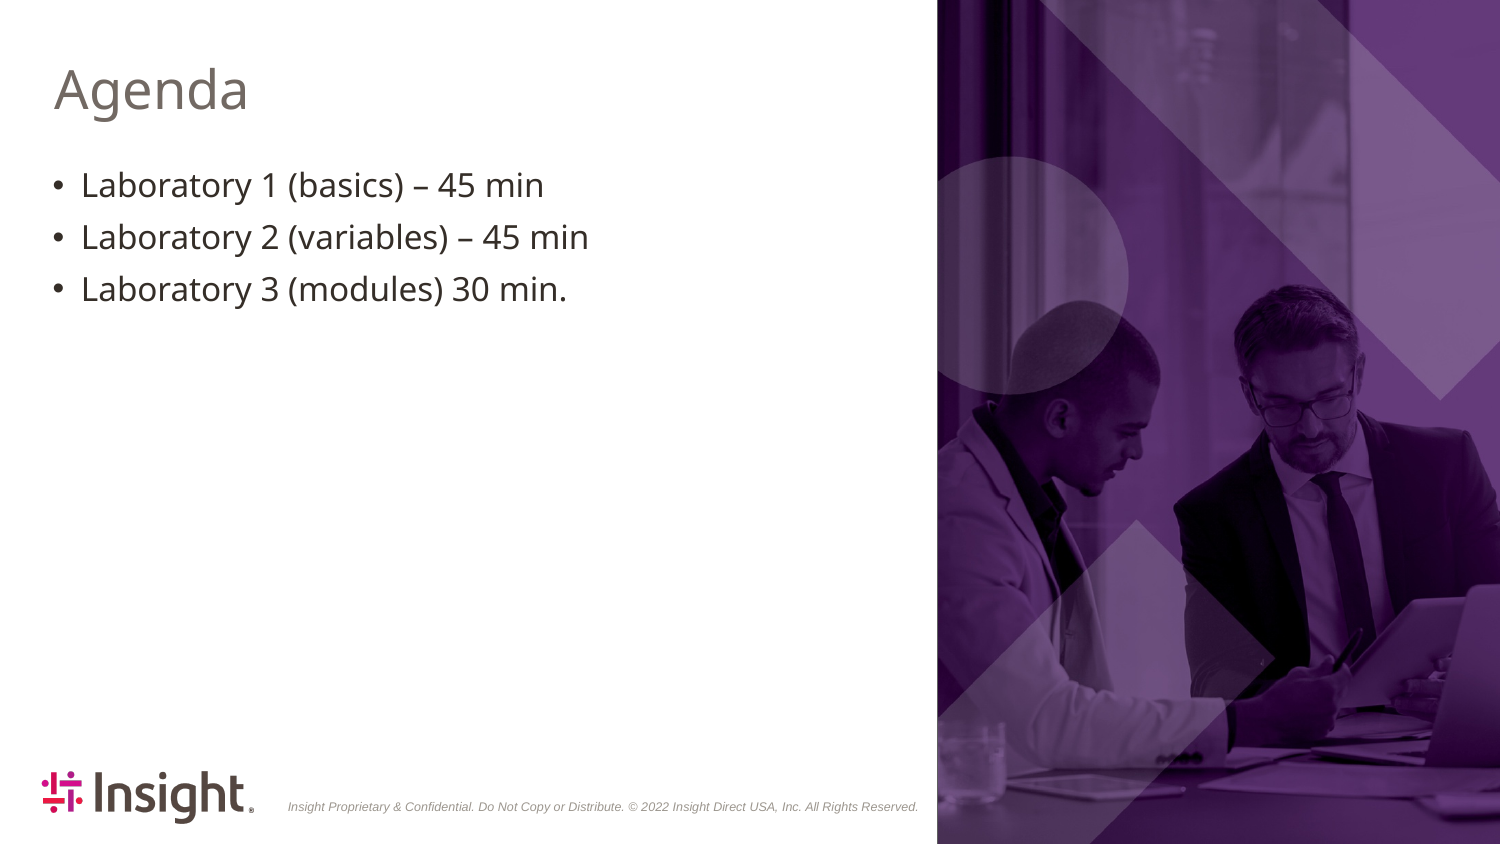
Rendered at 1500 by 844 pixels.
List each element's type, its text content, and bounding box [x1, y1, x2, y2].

list Laboratory 1 (basics) – 45 min Laboratory 2 (variables) – 45 min Laboratory 3 (modules) 30 min. [37, 161, 810, 717]
picture [21, 750, 274, 844]
picture [938, 0, 1500, 844]
title Agenda [39, 36, 810, 148]
